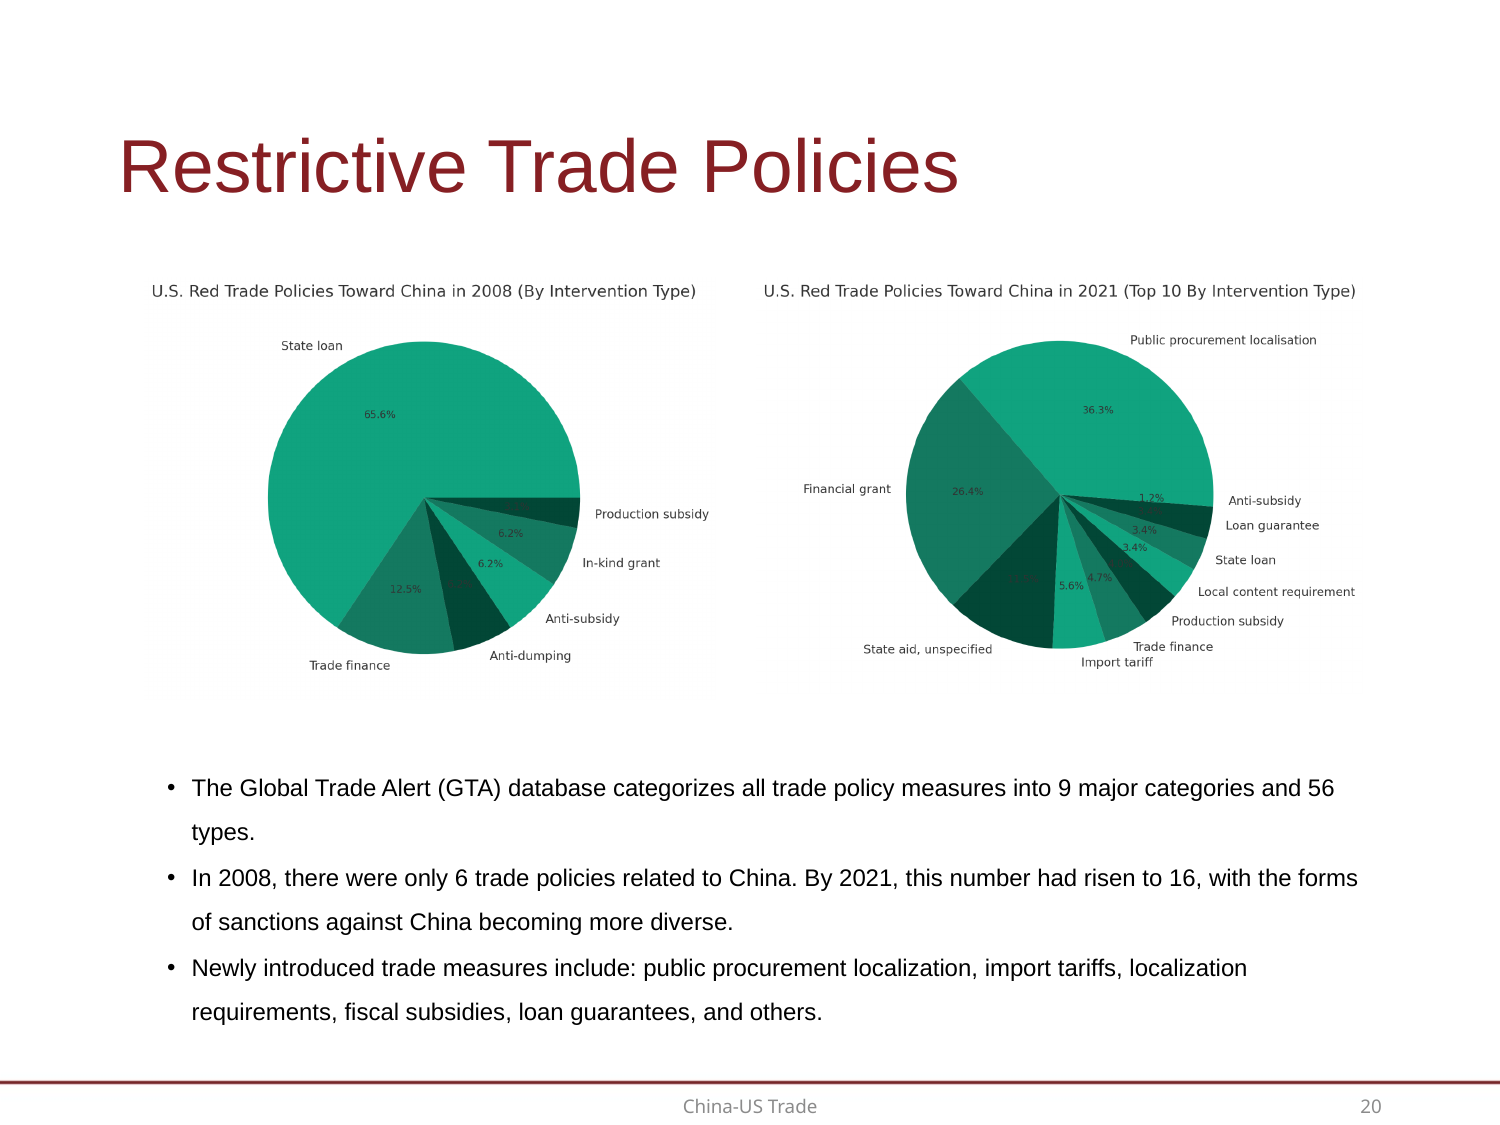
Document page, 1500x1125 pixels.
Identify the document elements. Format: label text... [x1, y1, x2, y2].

list The Global Trade Alert (GTA) database categorizes all trade policy measures into 9 major categories and 56 types. In 2008, there were only 6 trade policies related to China. By 2021, this number had risen to 16, with the forms of sanctions against China becoming more diverse. Newly introduced trade measures include: public procurement localization, import tariffs, localization requirements, fiscal subsidies, loan guarantees, and others. [103, 750, 1397, 1034]
picture [0, 0, 1500, 1125]
slide_number 20 [1059, 1089, 1397, 1125]
footer China-US Trade [496, 1089, 1004, 1125]
title Restrictive Trade Policies [103, 59, 1397, 278]
